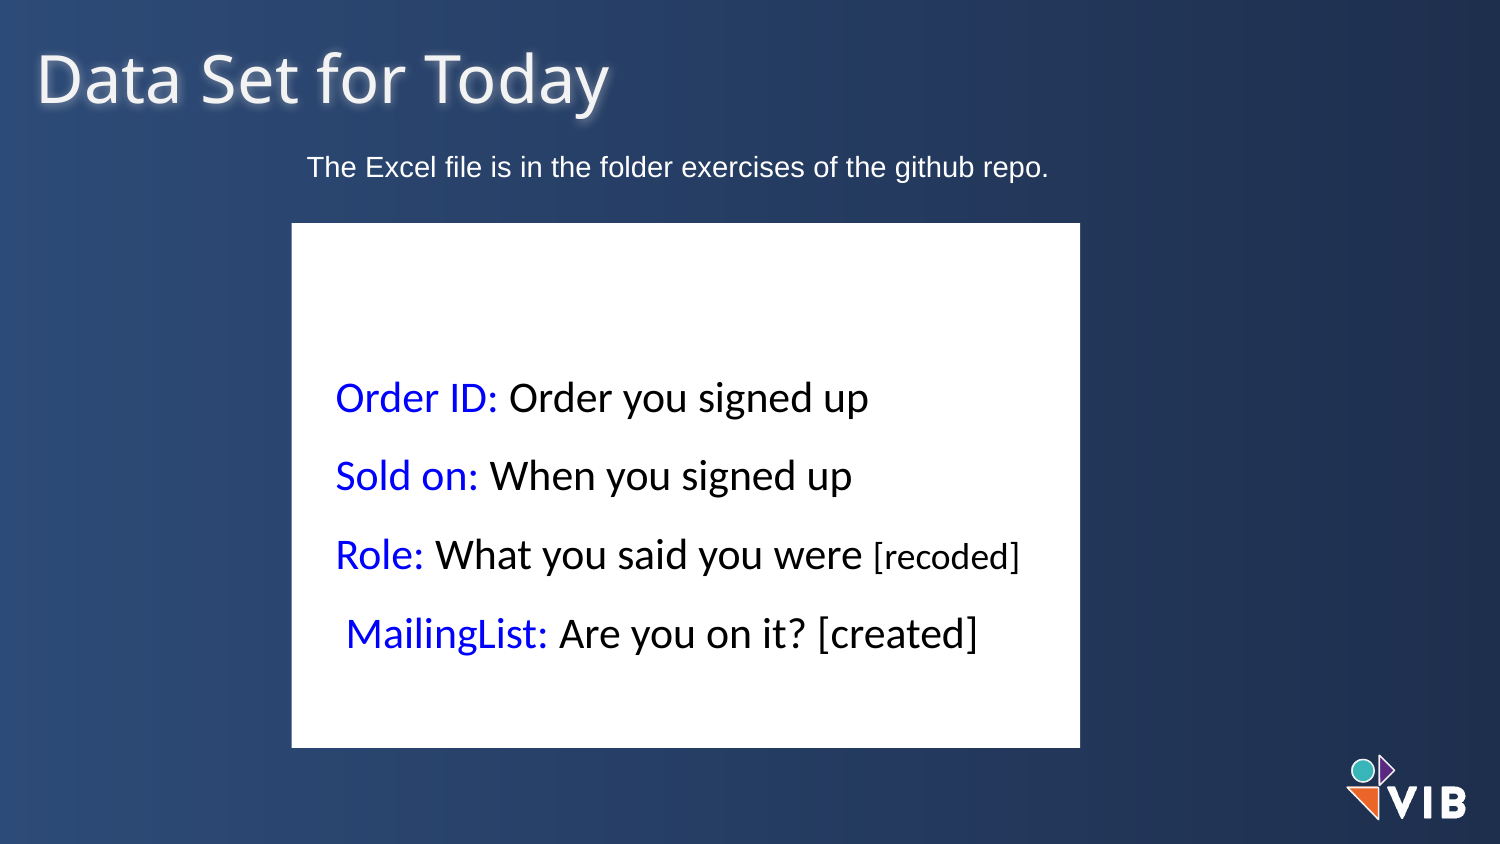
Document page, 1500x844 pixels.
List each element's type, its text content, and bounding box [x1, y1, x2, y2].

text_box Order ID: Order you signed up Sold on: When you signed up Role: What you said you were [recoded] MailingList: Are you on it? [created] [320, 327, 1081, 673]
text_box Data Set for Today [20, 21, 979, 132]
text_box The Excel file is in the folder exercises of the github repo. [291, 132, 1081, 198]
picture [0, 0, 1500, 844]
text_box [291, 223, 1081, 748]
